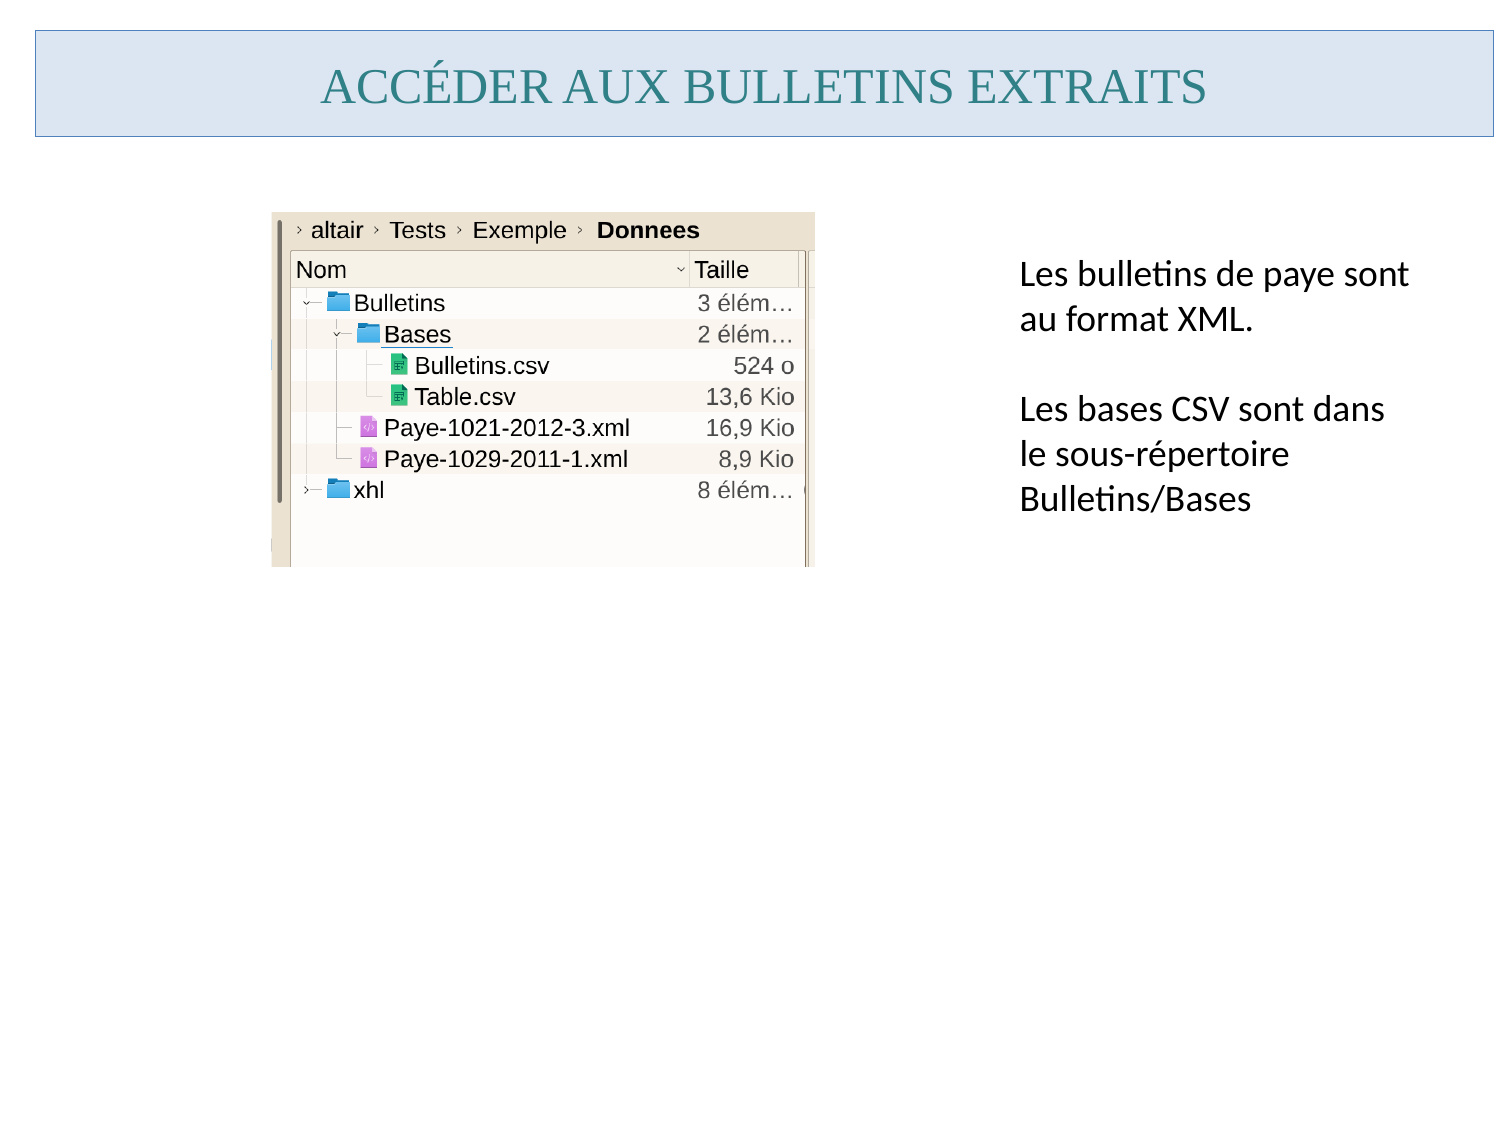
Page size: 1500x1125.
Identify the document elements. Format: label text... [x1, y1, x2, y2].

text_box Les bulletins de paye sont au format XML. Les bases CSV sont dans le sous-répertoire Bulletins/Bases [1004, 241, 1430, 797]
picture [271, 212, 816, 568]
text_box Accéder aux bulletins extraits [35, 30, 1494, 137]
